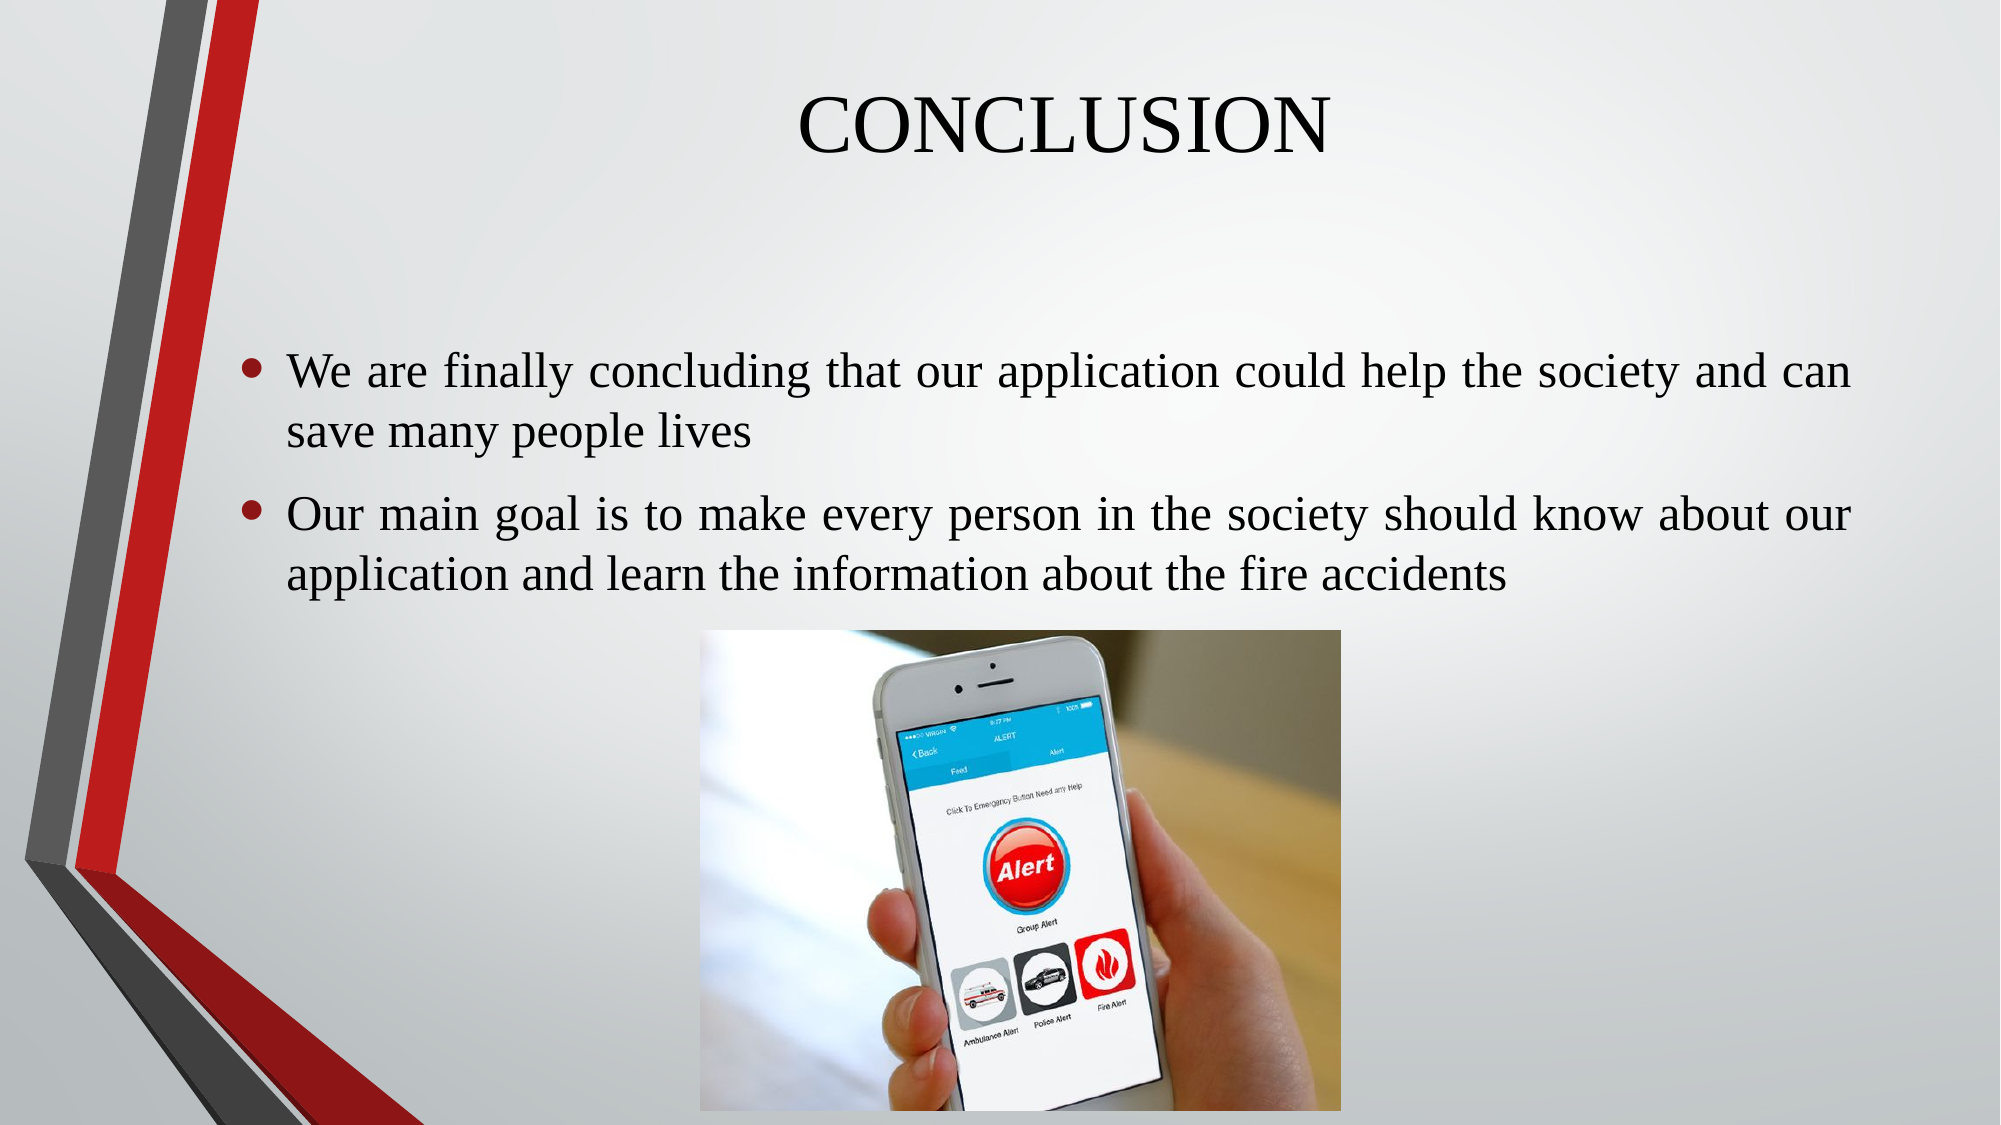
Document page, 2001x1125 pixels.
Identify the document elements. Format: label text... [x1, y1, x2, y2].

list We are finally concluding that our application could help the society and can save many people lives Our main goal is to make every person in the society should know about our application and learn the information about the fire accidents [224, 212, 1868, 725]
title CONCLUSION [243, 0, 1887, 263]
picture [700, 630, 1341, 1111]
